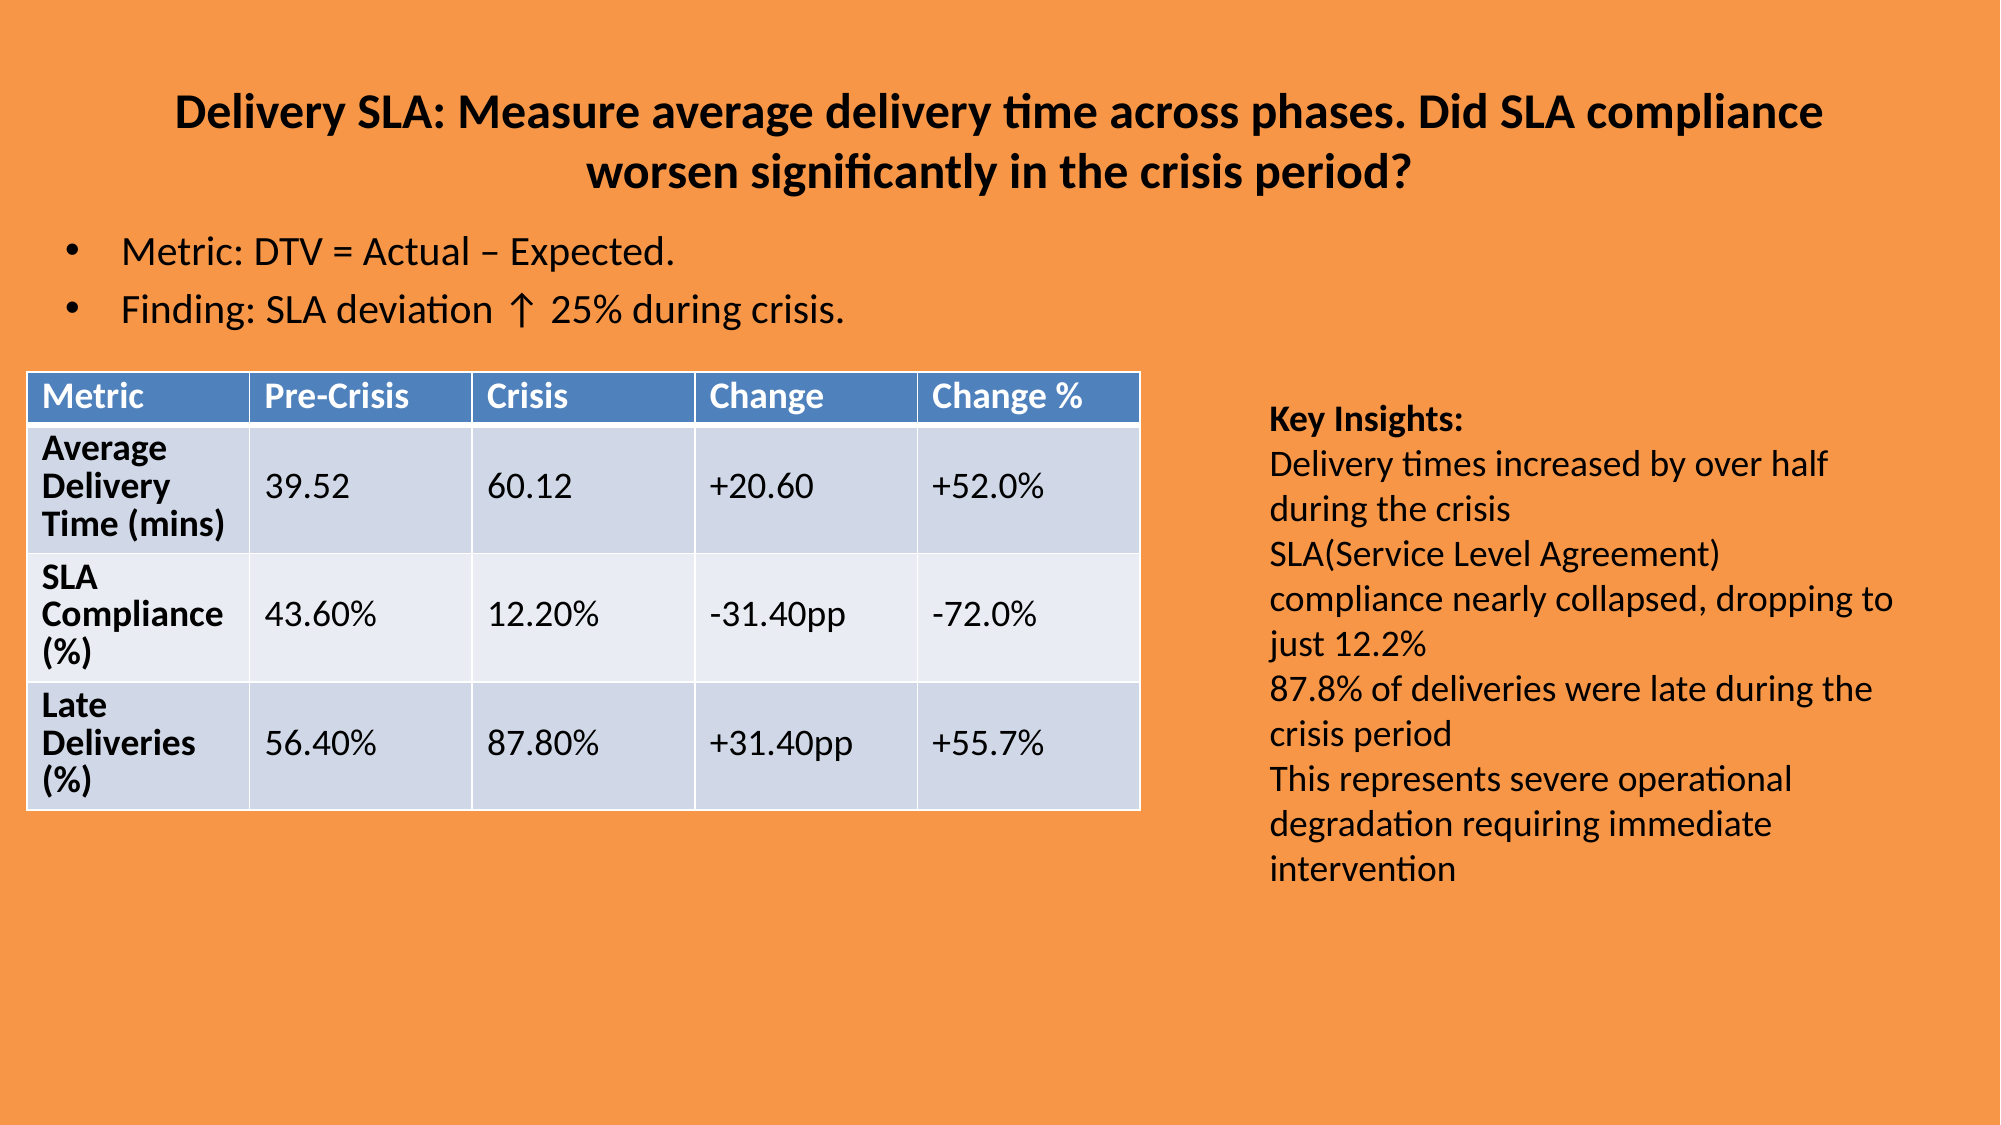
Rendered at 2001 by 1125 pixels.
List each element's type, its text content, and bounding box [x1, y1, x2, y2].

table_cell Late Deliveries (%) [28, 683, 249, 809]
table_header Crisis [473, 373, 694, 422]
table_cell +20.60 [696, 428, 917, 553]
table_cell 12.20% [473, 554, 694, 681]
table_cell 43.60% [250, 554, 471, 681]
table_header Metric [28, 373, 249, 422]
title Delivery SLA: Measure average delivery time across phases. Did SLA compliance worsen significantly in the crisis period? [99, 45, 1900, 233]
table_cell 60.12 [473, 428, 694, 553]
table_cell 56.40% [250, 683, 471, 809]
table_header Change [696, 373, 917, 422]
list Metric: DTV = Actual – Expected. Finding: SLA deviation ↑ 25% during crisis. [50, 216, 1850, 959]
table_cell 39.52 [250, 428, 471, 553]
table_cell +31.40pp [696, 683, 917, 809]
table_cell +52.0% [918, 428, 1139, 553]
table_cell 87.80% [473, 683, 694, 809]
table_cell SLA Compliance (%) [28, 554, 249, 681]
table_header Pre-Crisis [250, 373, 471, 422]
table_header Change % [918, 373, 1139, 422]
table_cell -31.40pp [696, 554, 917, 681]
table_cell Average Delivery Time (mins) [28, 428, 249, 553]
text_box Key Insights: Delivery times increased by over half during the crisis SLA(Service Level Agreement) compliance nearly collapsed, dropping to just 12.2% 87.8% of deliveries were late during the crisis period This represents severe operational degradation requiring immediate intervention [1254, 387, 1912, 897]
table_cell +55.7% [918, 683, 1139, 809]
table_cell -72.0% [918, 554, 1139, 681]
